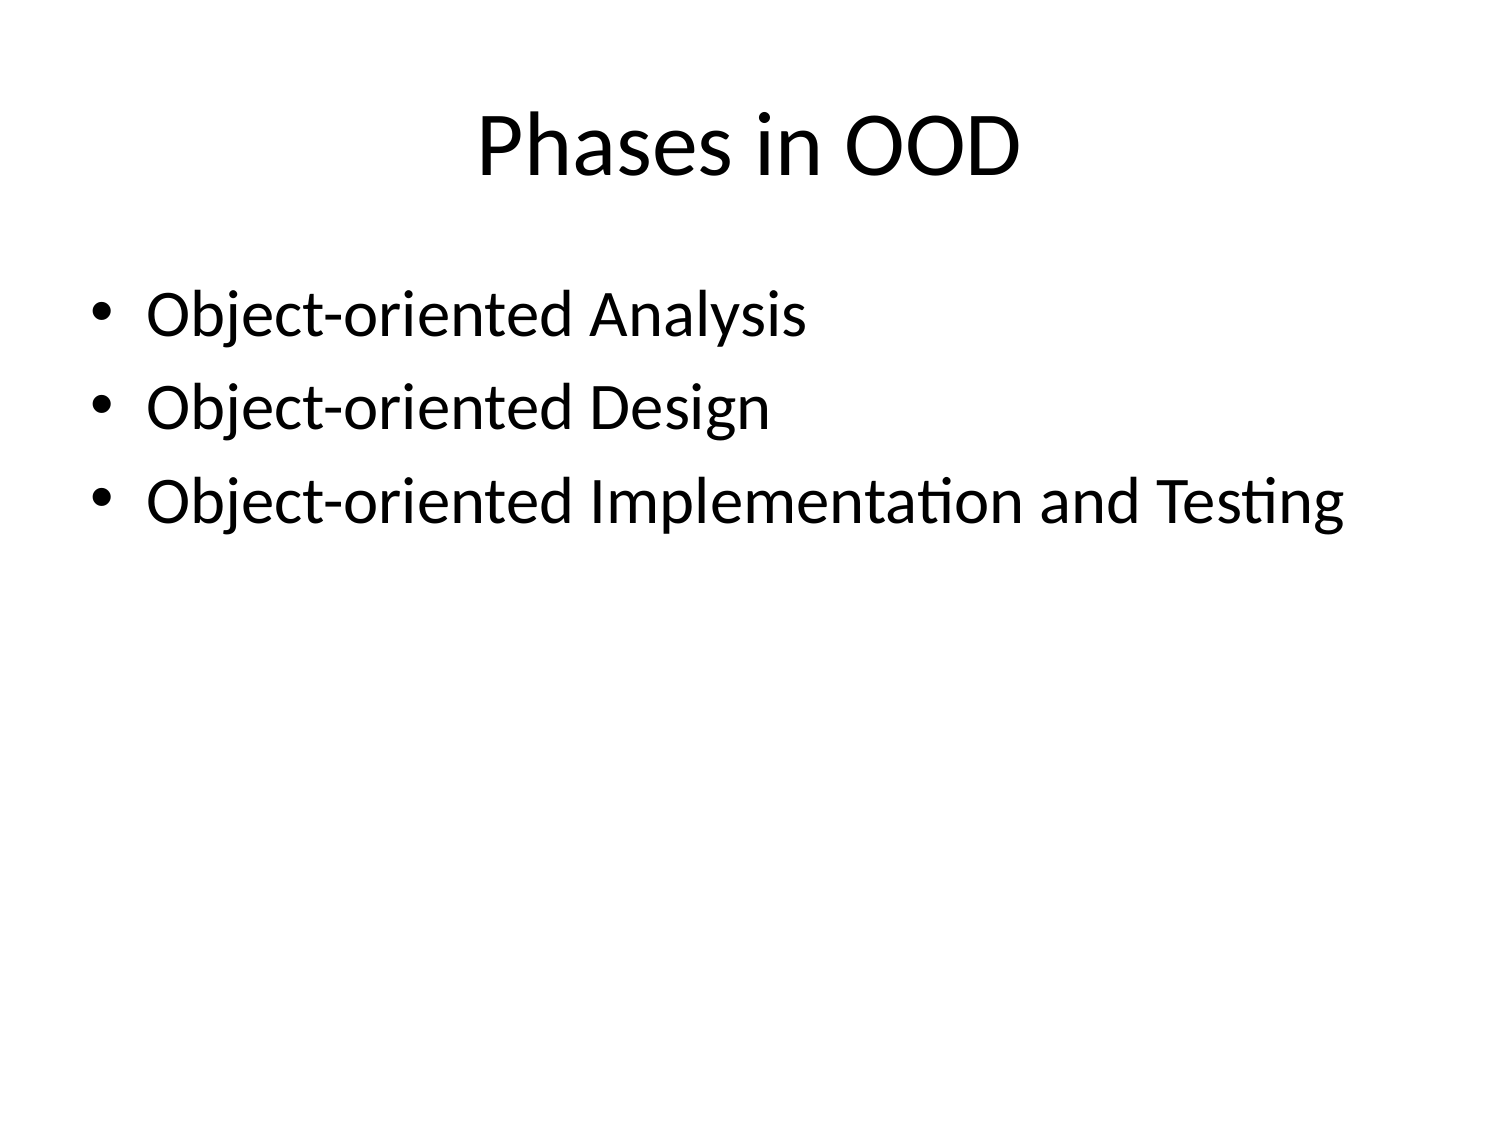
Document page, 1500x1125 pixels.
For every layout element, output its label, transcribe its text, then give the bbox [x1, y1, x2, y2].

list Object-oriented Analysis Object-oriented Design Object-oriented Implementation and Testing [75, 262, 1425, 1005]
title Phases in OOD [75, 45, 1425, 233]
